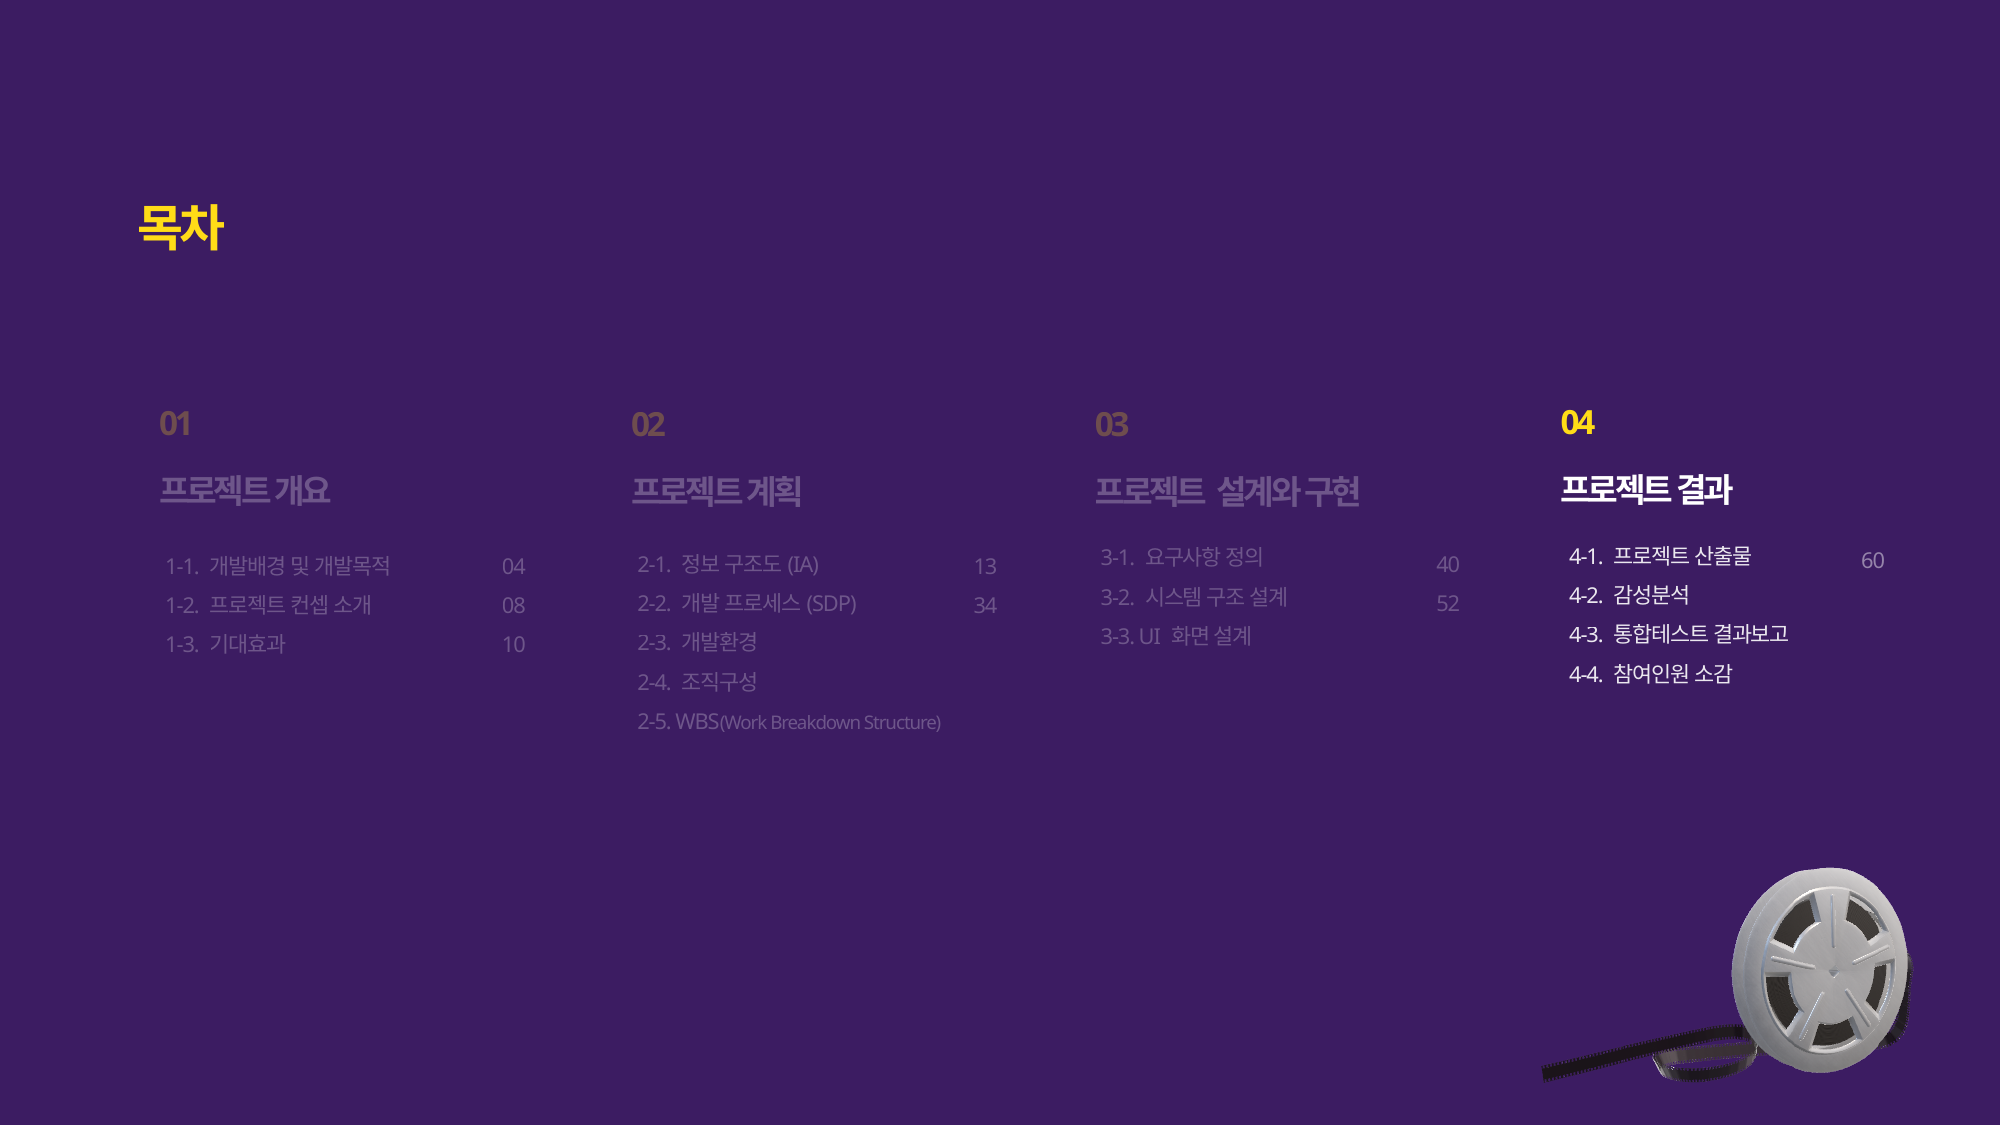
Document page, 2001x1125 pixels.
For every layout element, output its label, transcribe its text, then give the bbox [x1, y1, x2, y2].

text_box 04 프로젝트 결과 [1545, 364, 1873, 517]
text_box 4-1. 프로젝트 산출물 4-2. 감성분석 4-3. 통합테스트 결과보고 4-4. 참여인원 소감 [1576, 521, 1843, 694]
picture [1538, 855, 1964, 1085]
text_box 목차 [122, 159, 289, 265]
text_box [144, 365, 1576, 739]
text_box 60 [1846, 526, 1911, 581]
